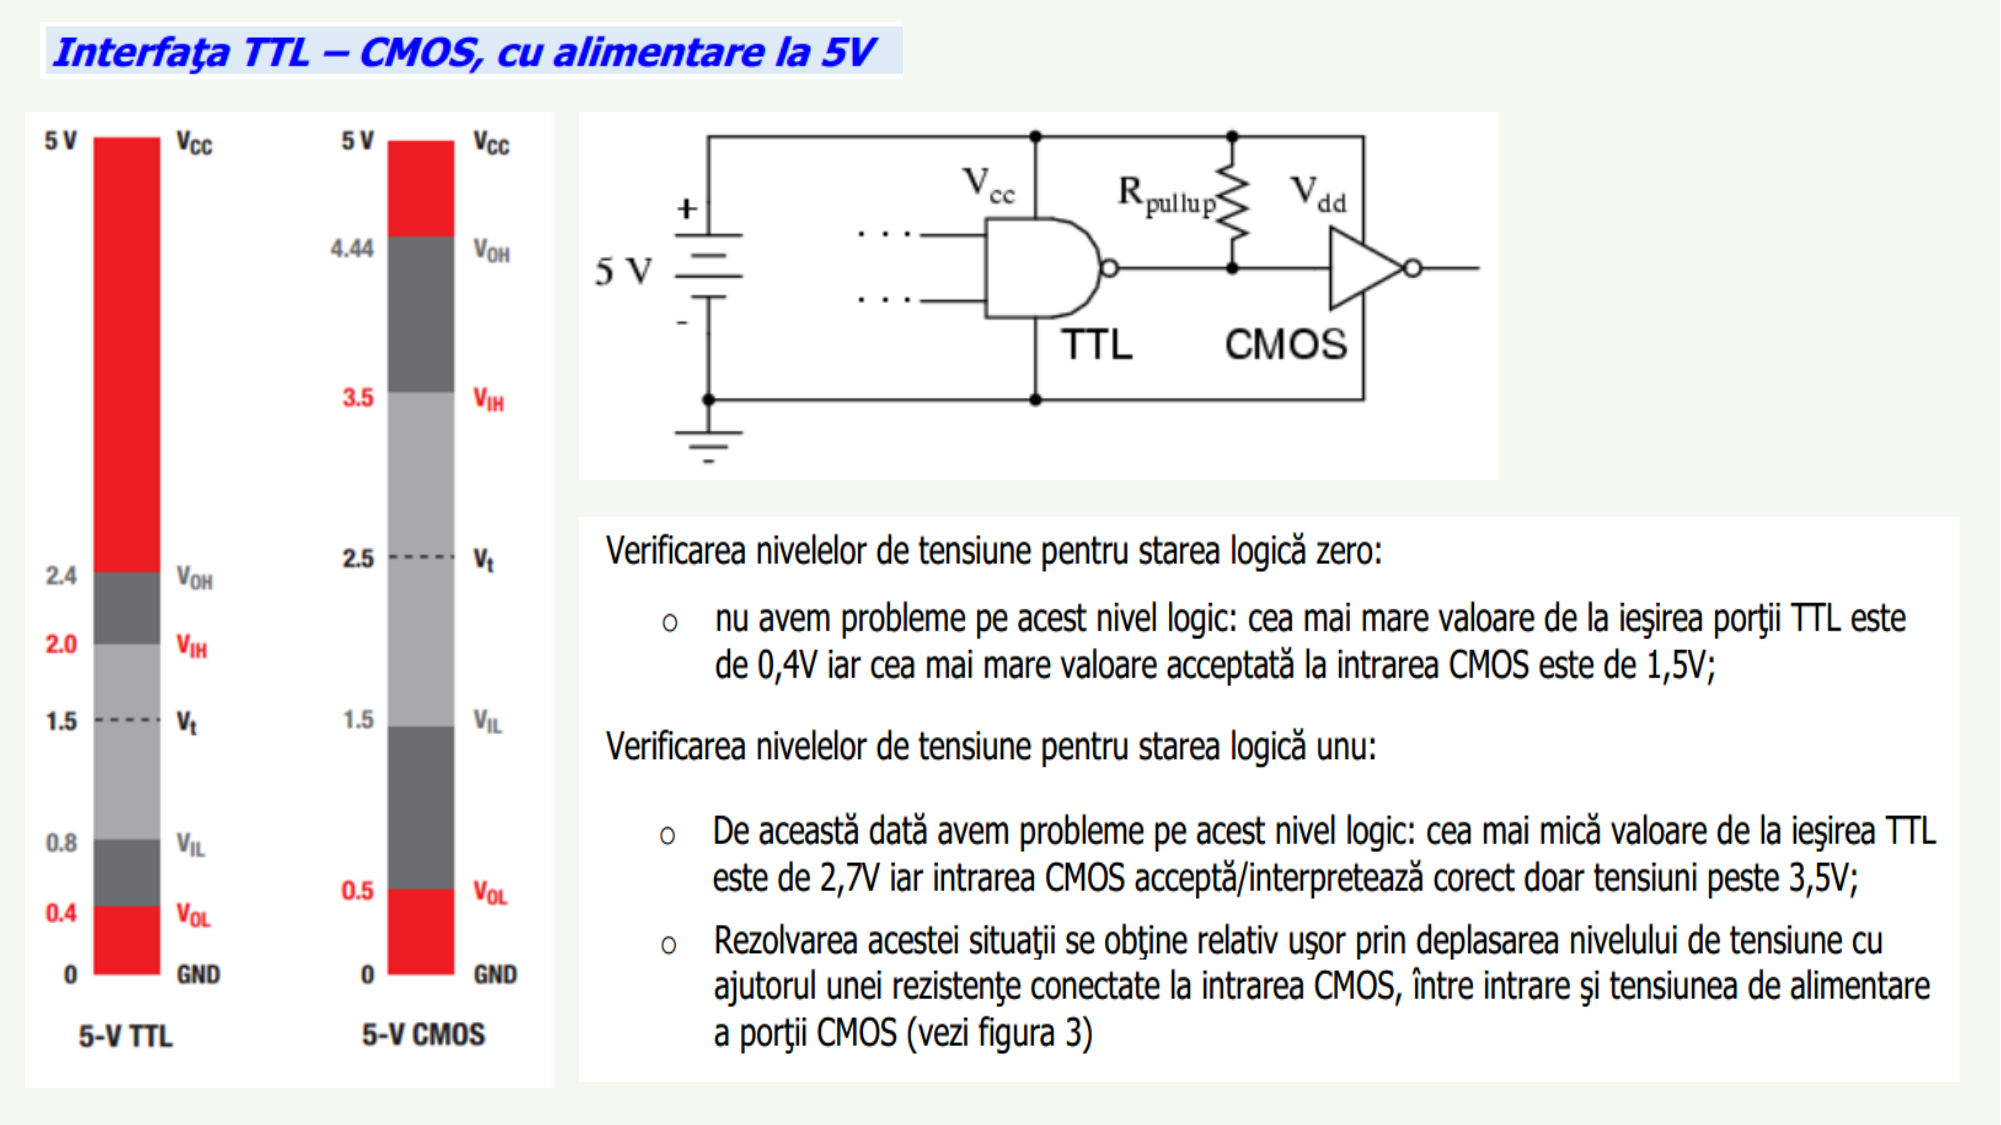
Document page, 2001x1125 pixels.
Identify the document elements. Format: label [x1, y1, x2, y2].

picture [579, 112, 1499, 480]
picture [579, 517, 1960, 1082]
picture [40, 22, 903, 79]
picture [25, 112, 554, 1088]
